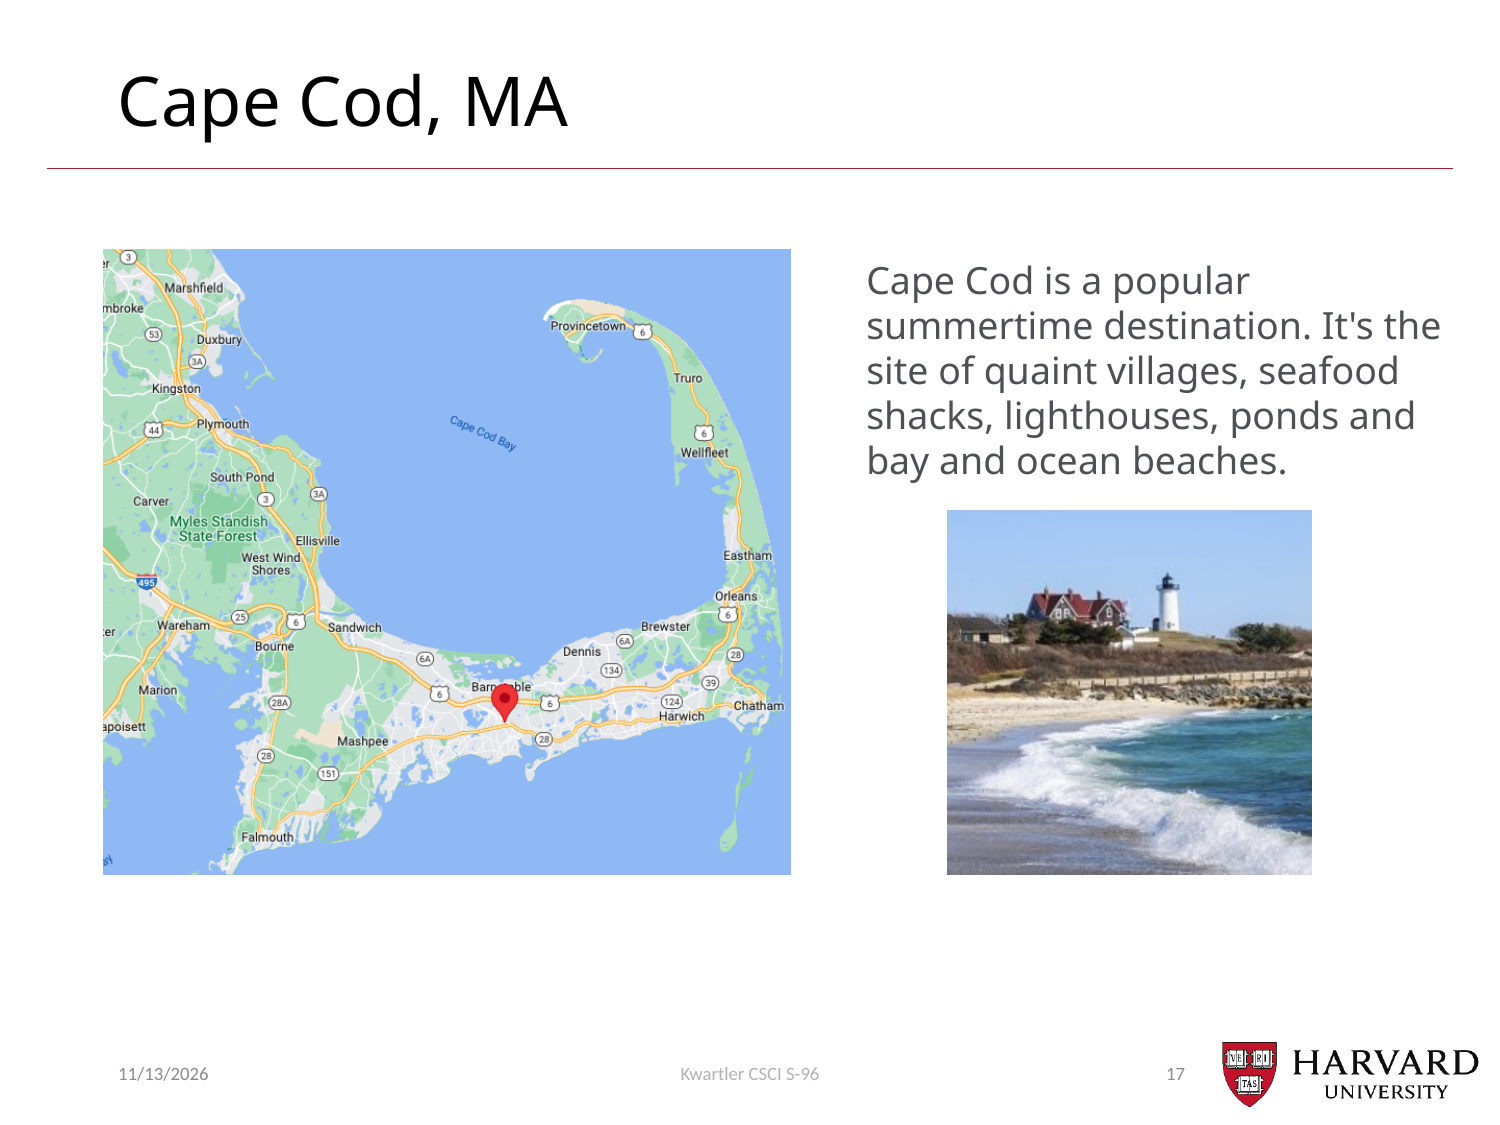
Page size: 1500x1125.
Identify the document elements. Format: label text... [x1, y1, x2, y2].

picture [947, 510, 1312, 875]
picture [103, 249, 791, 875]
slide_number 17 [1059, 1042, 1200, 1103]
title Cape Cod, MA [103, 59, 1397, 157]
text_box Cape Cod is a popular summertime destination. It's the site of quaint villages, seafood shacks, lighthouses, ponds and bay and ocean beaches. [851, 249, 1464, 490]
footer Kwartler CSCI S-96 [496, 1042, 1004, 1103]
picture [1200, 1024, 1500, 1125]
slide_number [103, 1042, 441, 1103]
